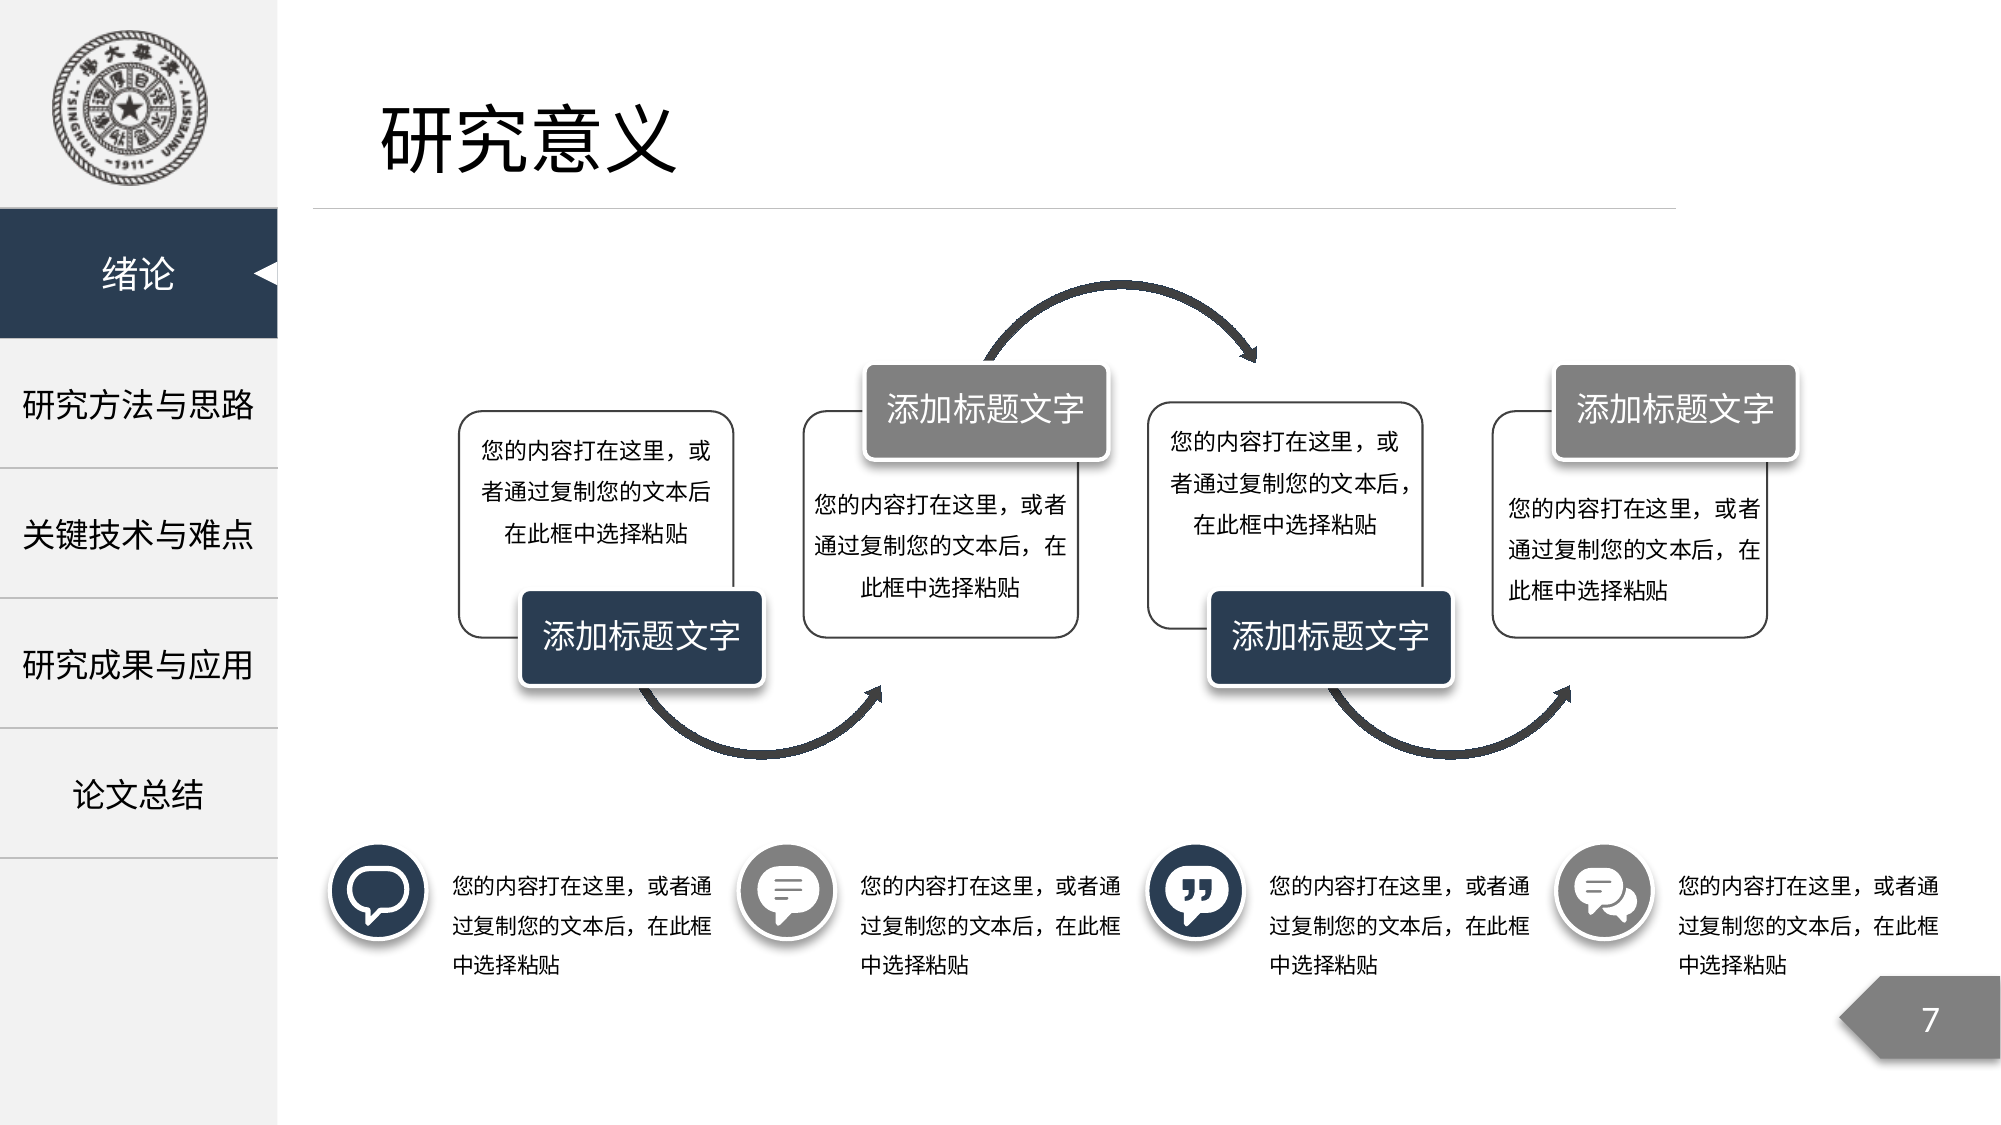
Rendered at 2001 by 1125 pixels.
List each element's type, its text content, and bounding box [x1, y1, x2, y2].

text_box 您的内容打在这里，或者通过复制您的文本后，在此框中选择粘贴 [845, 852, 1137, 986]
text_box 您的内容打在这里，或者通过复制您的文本后，在此框中选择粘贴 [1254, 852, 1546, 986]
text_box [797, 362, 1109, 638]
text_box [458, 411, 764, 686]
text_box [648, 685, 882, 760]
picture [52, 30, 208, 186]
text_box [983, 280, 1257, 363]
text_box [738, 842, 836, 940]
text_box 您的内容打在这里，或者通过复制您的文本后，在此框中选择粘贴 [1663, 852, 1955, 986]
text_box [329, 842, 427, 940]
text_box [1338, 685, 1571, 760]
text_box 研究意义 [364, 85, 695, 190]
text_box 您的内容打在这里，或者通过复制您的文本后，在此框中选择粘贴 [437, 852, 728, 986]
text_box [1147, 402, 1453, 686]
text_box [1556, 842, 1653, 940]
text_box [1147, 842, 1245, 940]
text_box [1492, 362, 1798, 638]
